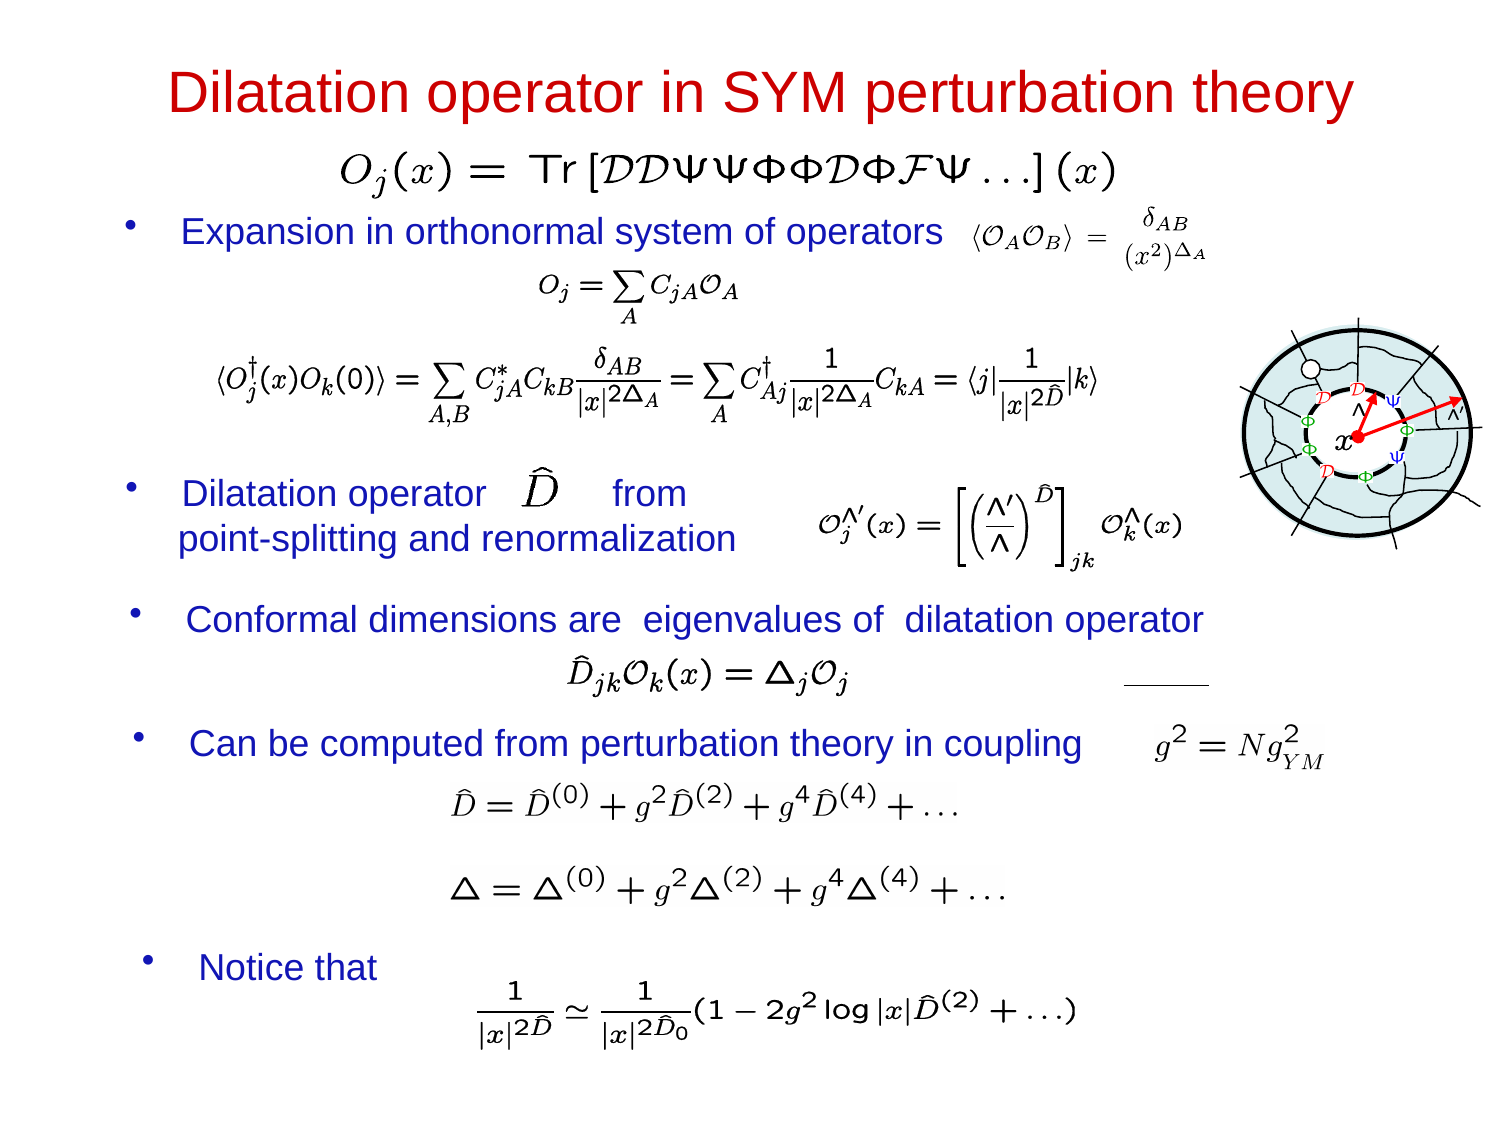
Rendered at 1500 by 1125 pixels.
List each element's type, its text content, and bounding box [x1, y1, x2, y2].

text_box Can be computed from perturbation theory in coupling [117, 711, 1099, 772]
picture [450, 864, 1006, 907]
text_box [971, 204, 1210, 273]
text_box Notice that [127, 935, 393, 995]
title Dilatation operator in SYM perturbation theory [88, 32, 1436, 145]
text_box Expansion in orthonormal system of operators [109, 199, 960, 260]
picture [218, 346, 1097, 427]
picture [521, 465, 558, 507]
picture [818, 483, 1182, 572]
text_box Conformal dimensions are eigenvalues of dilatation operator [114, 587, 1220, 648]
picture [1153, 724, 1325, 770]
text_box Dilatation operator from point-splitting and renormalization [110, 461, 752, 567]
picture [539, 270, 738, 324]
picture [476, 980, 1075, 1051]
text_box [339, 149, 1115, 199]
picture [566, 654, 848, 698]
picture [450, 782, 957, 823]
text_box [1239, 317, 1483, 550]
